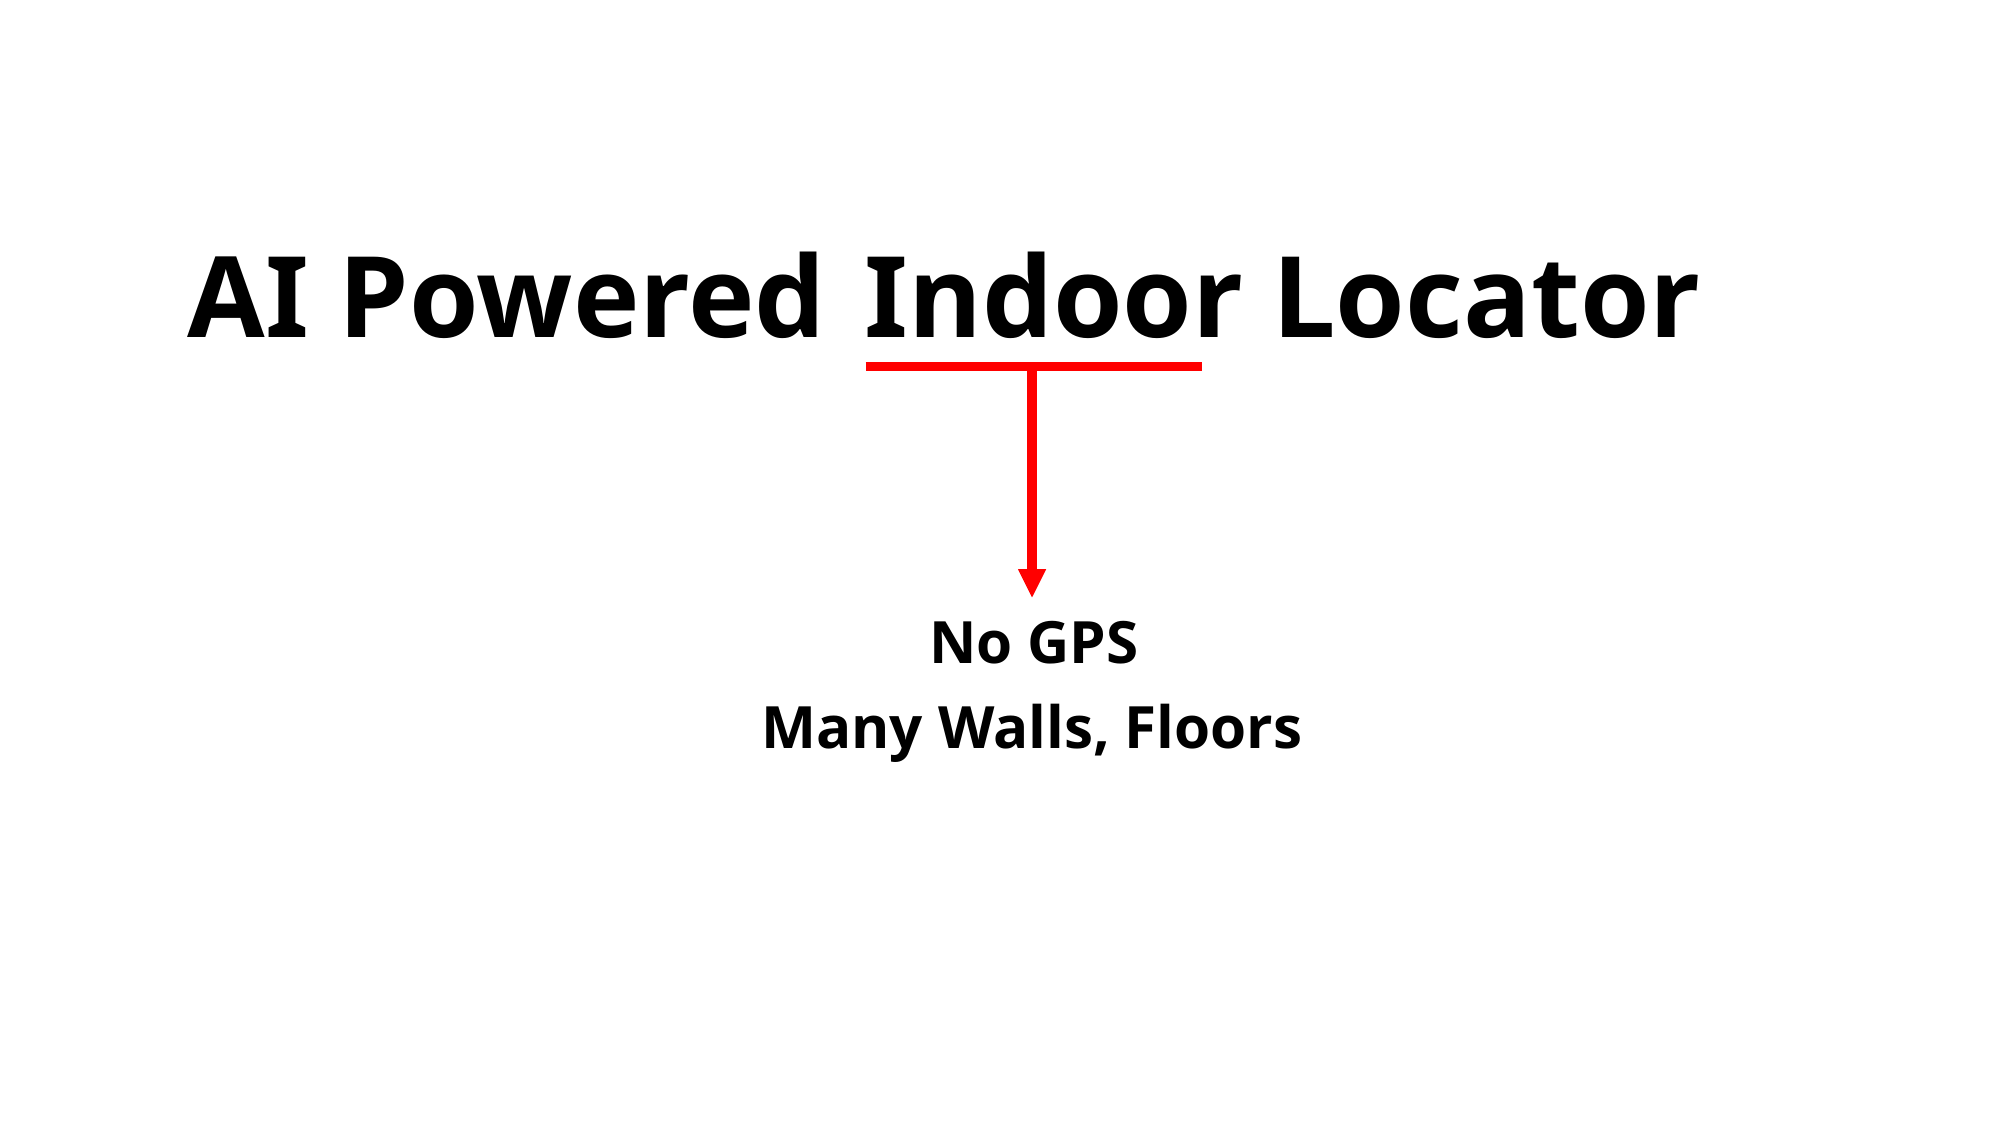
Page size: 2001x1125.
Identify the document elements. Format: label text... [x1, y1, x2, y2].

text_box Many Walls, Floors [737, 683, 1327, 768]
text_box Indoor Locator [849, 217, 1821, 367]
text_box No GPS [901, 597, 1166, 683]
text_box AI Powered [173, 217, 849, 367]
